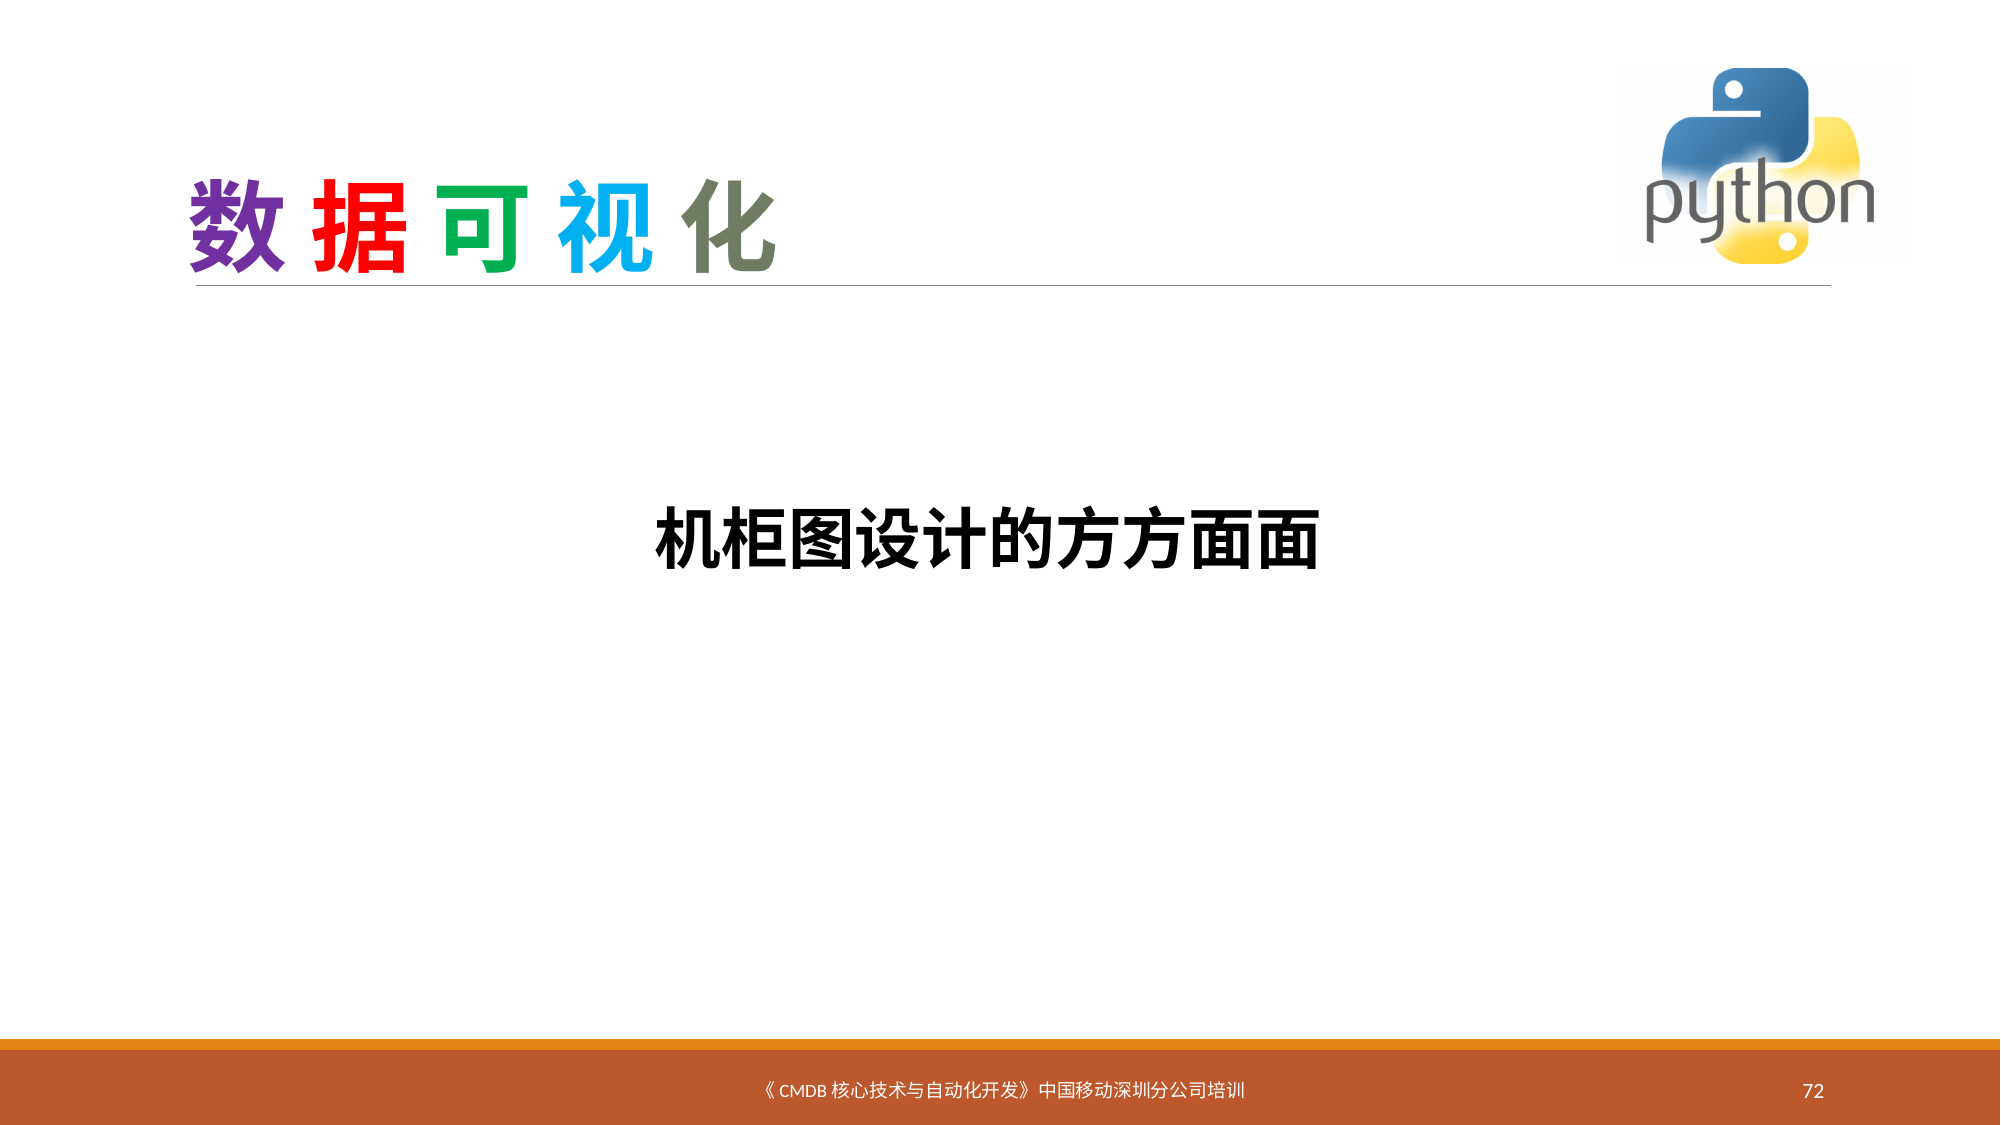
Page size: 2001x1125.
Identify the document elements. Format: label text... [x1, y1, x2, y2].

text_box 机柜图设计的方方面面 [640, 488, 1361, 584]
footer 《CMDB核心技术与自动化开发》中国移动深圳分公司培训 [604, 1059, 1396, 1120]
slide_number 72 [1624, 1059, 1840, 1120]
text_box 数 据 可 视 化 [172, 157, 812, 292]
picture [1616, 68, 1906, 264]
